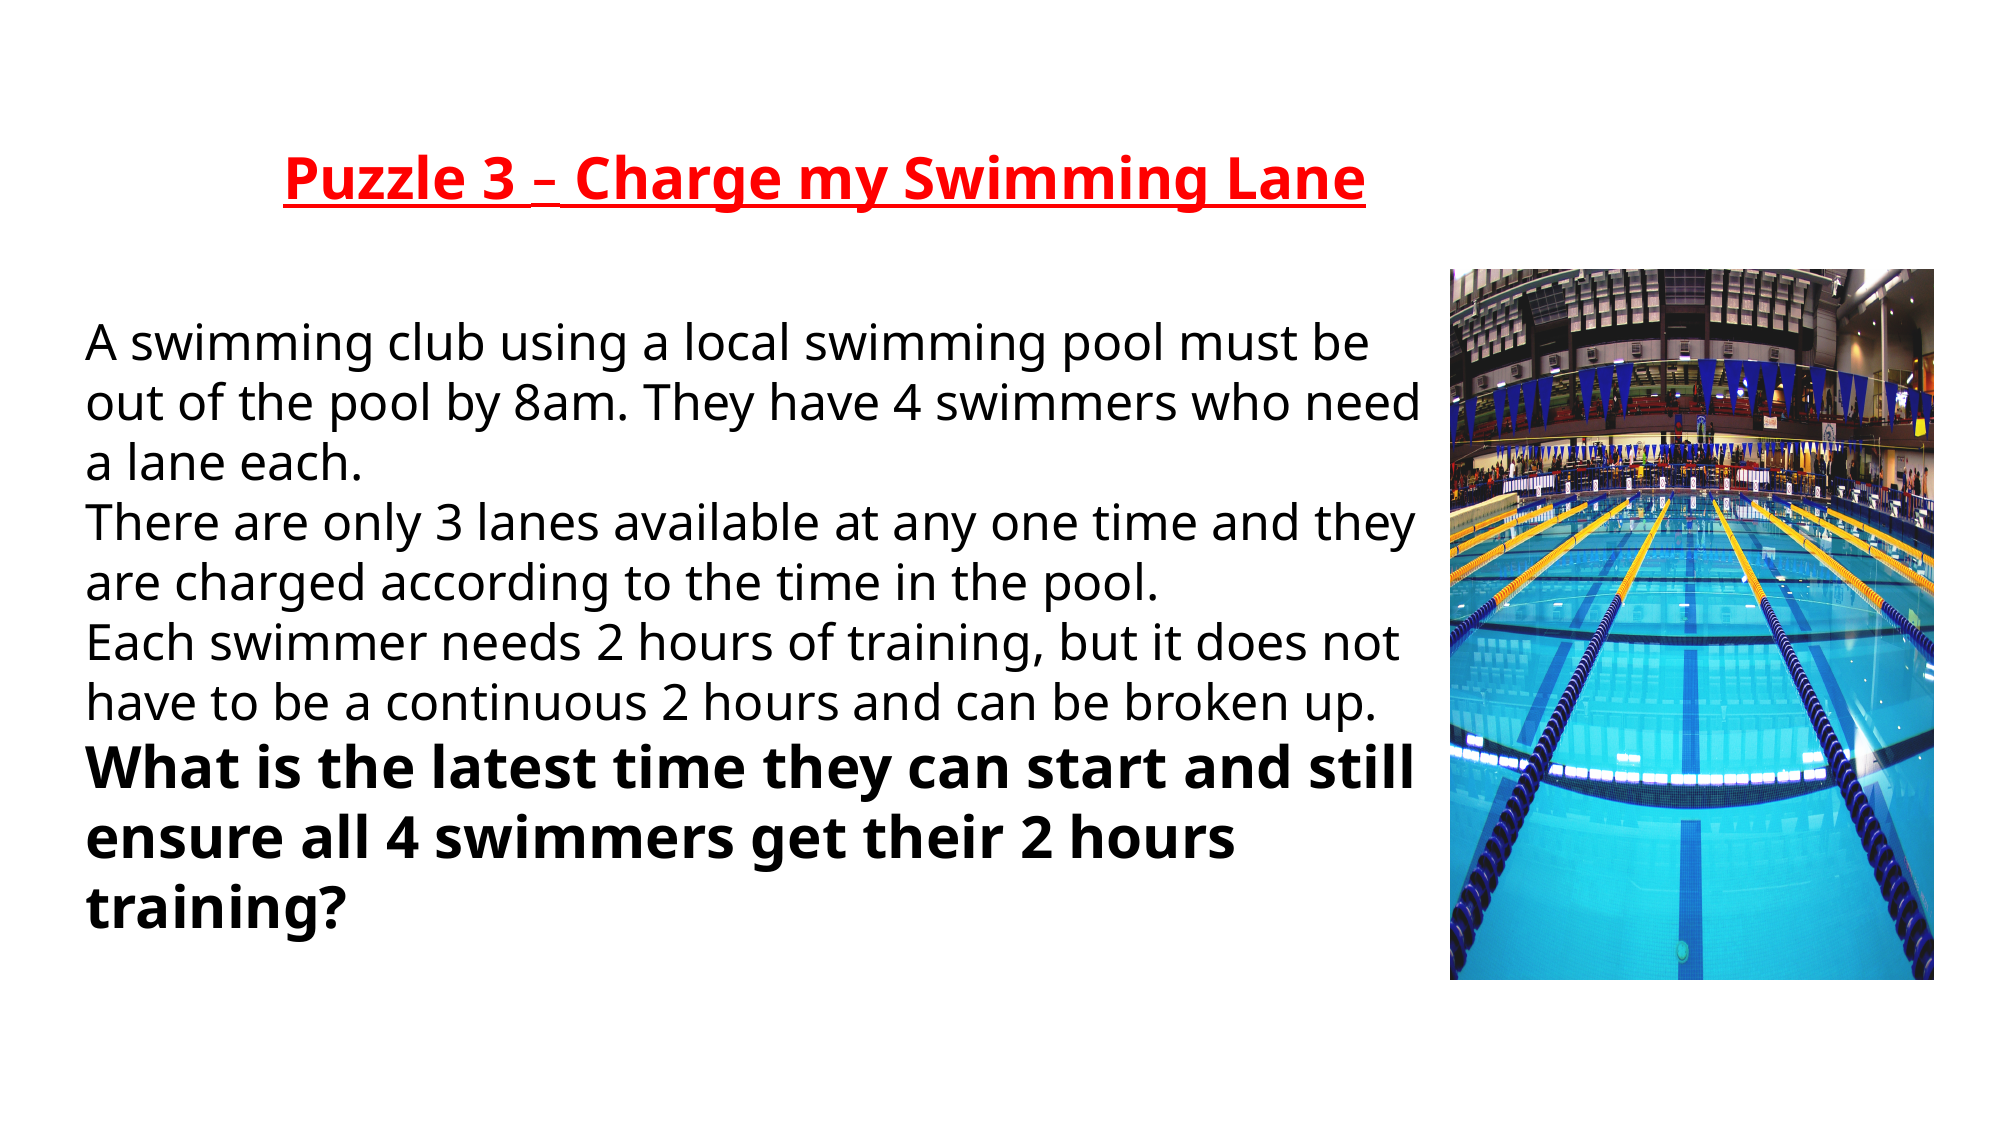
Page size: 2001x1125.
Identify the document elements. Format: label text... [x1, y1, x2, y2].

text_box [1110, 510, 1141, 616]
picture [1449, 269, 1935, 980]
text_box A swimming club using a local swimming pool must be out of the pool by 8am. They have 4 swimmers who need a lane each. There are only 3 lanes available at any one time and they are charged according to the time in the pool. Each swimmer needs 2 hours of training, but it does not have to be a continuous 2 hours and can be broken up. What is the latest time they can start and still ensure all 4 swimmers get their 2 hours training? [70, 303, 1451, 993]
text_box Puzzle 3 – Charge my Swimming Lane [0, 133, 1620, 219]
